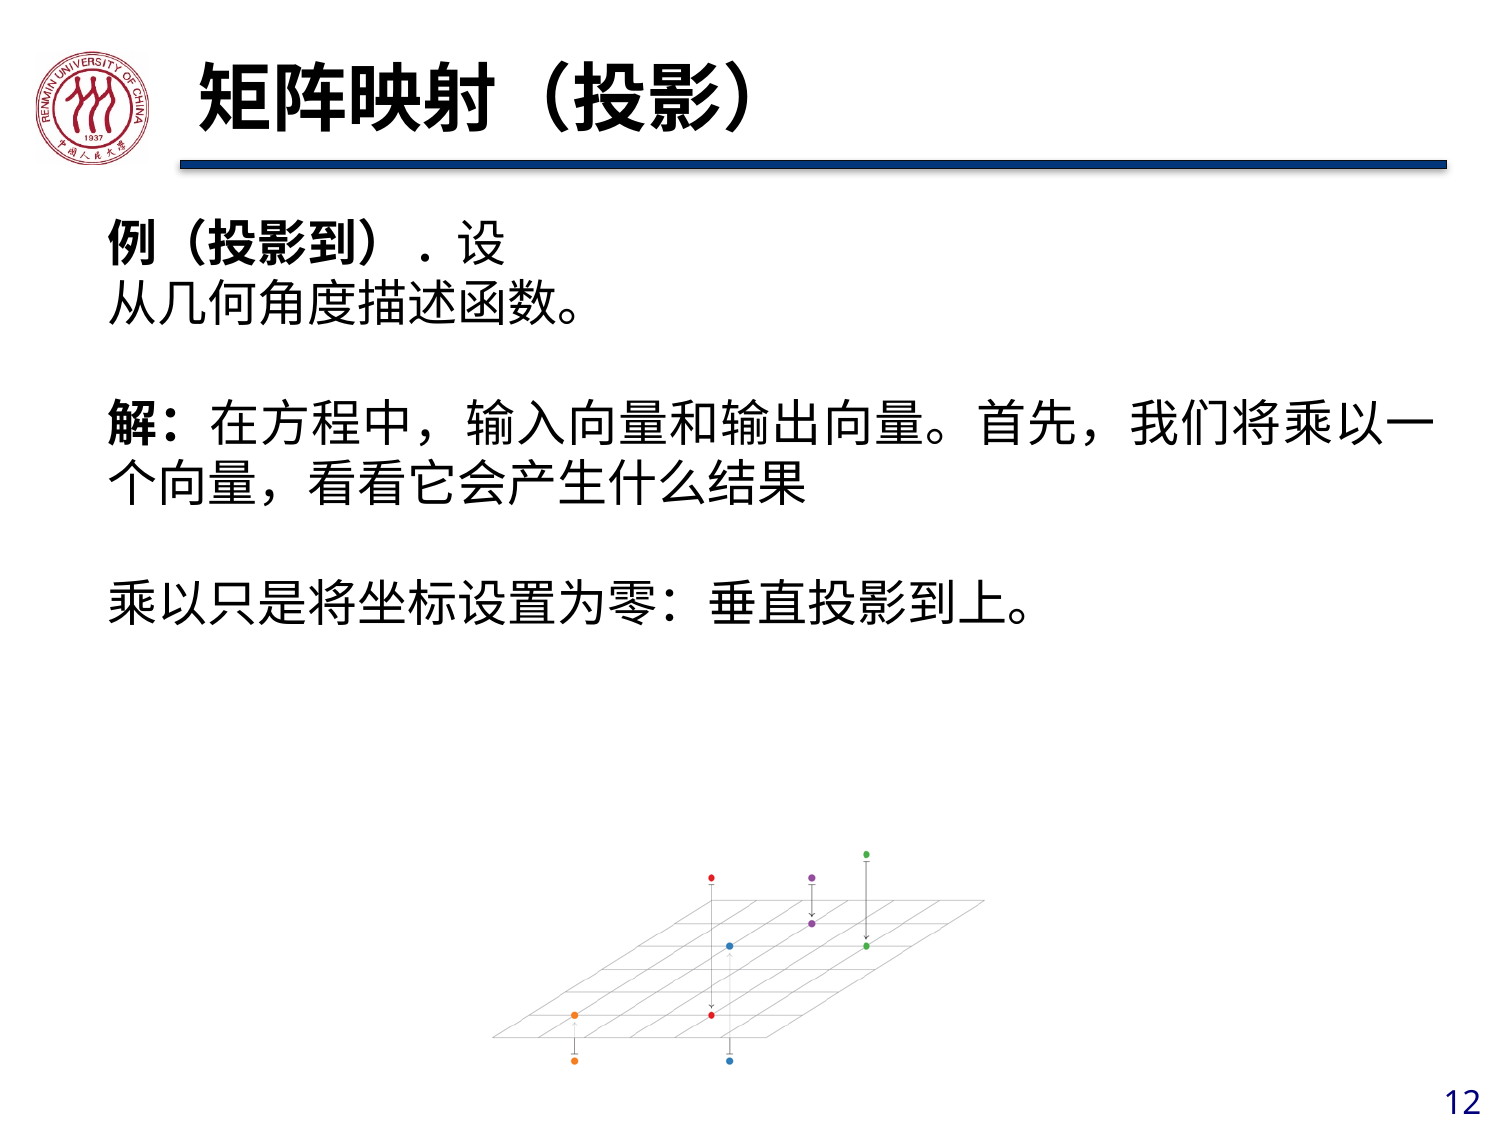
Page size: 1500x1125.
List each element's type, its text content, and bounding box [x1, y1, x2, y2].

title 矩阵映射（投影） [182, 2, 1391, 189]
picture [482, 842, 1017, 1071]
picture [35, 51, 149, 165]
